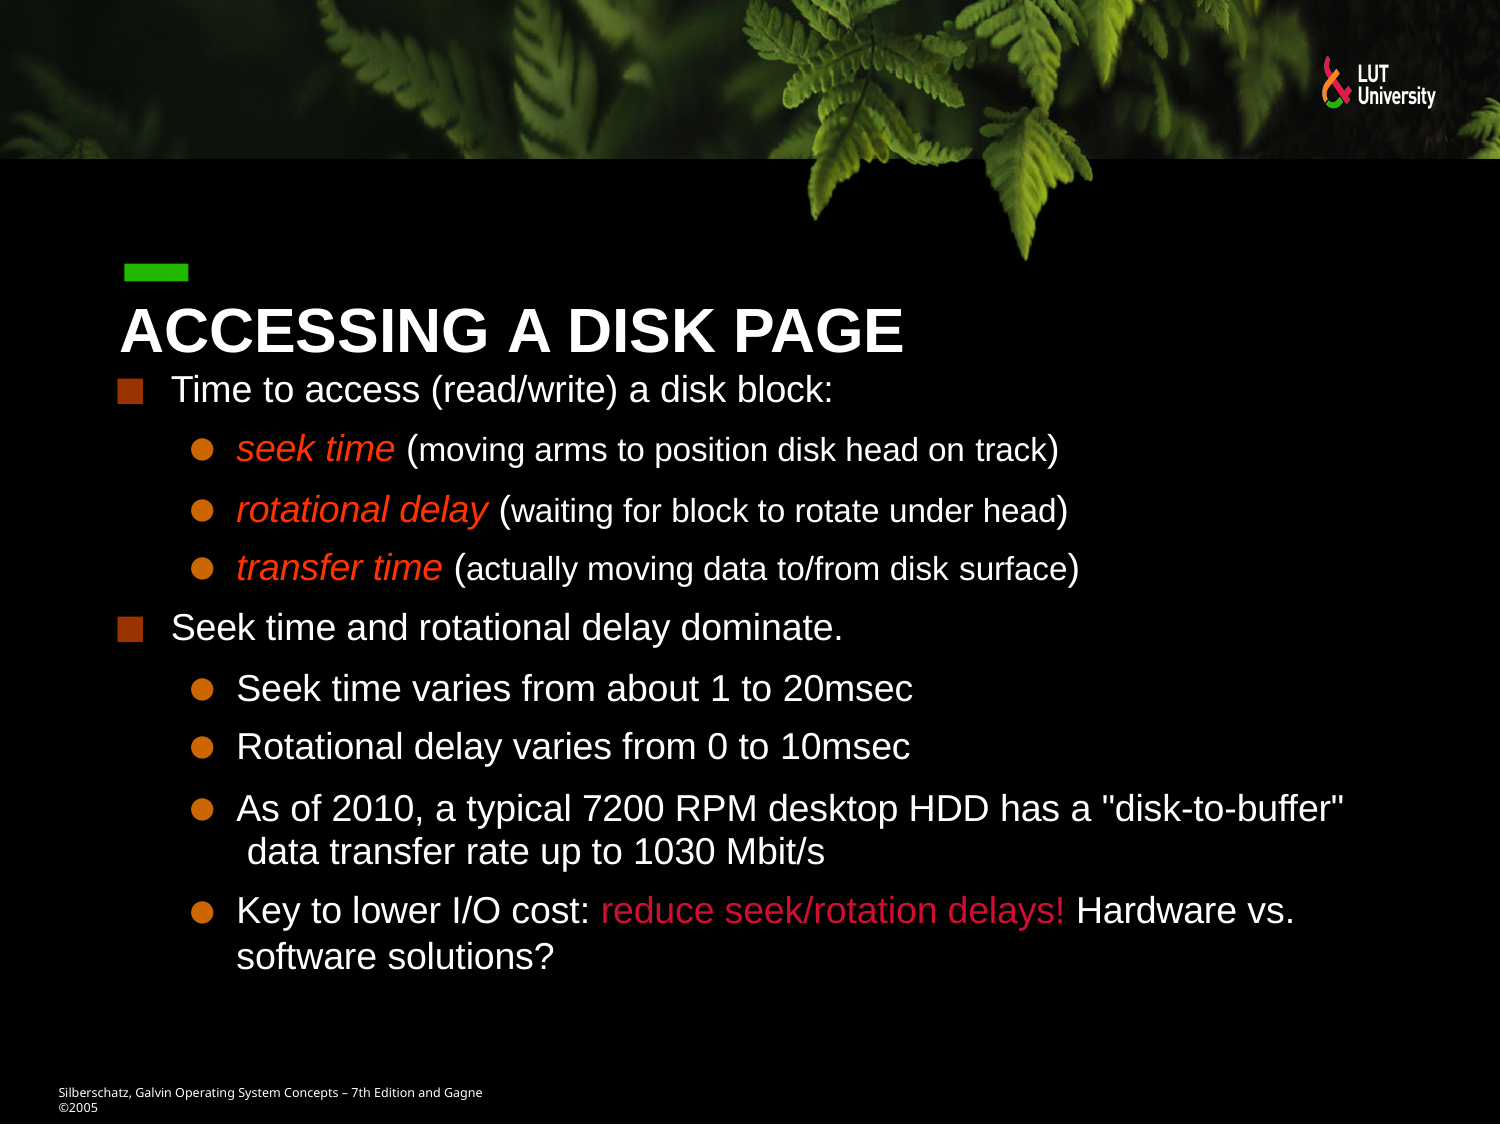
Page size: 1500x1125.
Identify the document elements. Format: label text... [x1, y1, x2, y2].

picture [0, 0, 1500, 1124]
title Accessing a Disk Page [117, 287, 1100, 349]
text_box Silberschatz, Galvin Operating System Concepts – 7th Edition and Gagne ©2005 [43, 1077, 525, 1123]
text_box Time to access (read/write) a disk block: seek time (moving arms to position disk head on track) rotational delay (waiting for block to rotate under head) transfer time (actually moving data to/from disk surface) Seek time and rotational delay dominate. Seek time varies from about 1 to 20msec Rotational delay varies from 0 to 10msec As of 2010, a typical 7200 RPM desktop HDD has a "disk-to-buffer" data transfer rate up to 1030 Mbit/s Key to lower I/O cost: reduce seek/rotation delays! Hardware vs. software solutions? [112, 349, 1355, 978]
